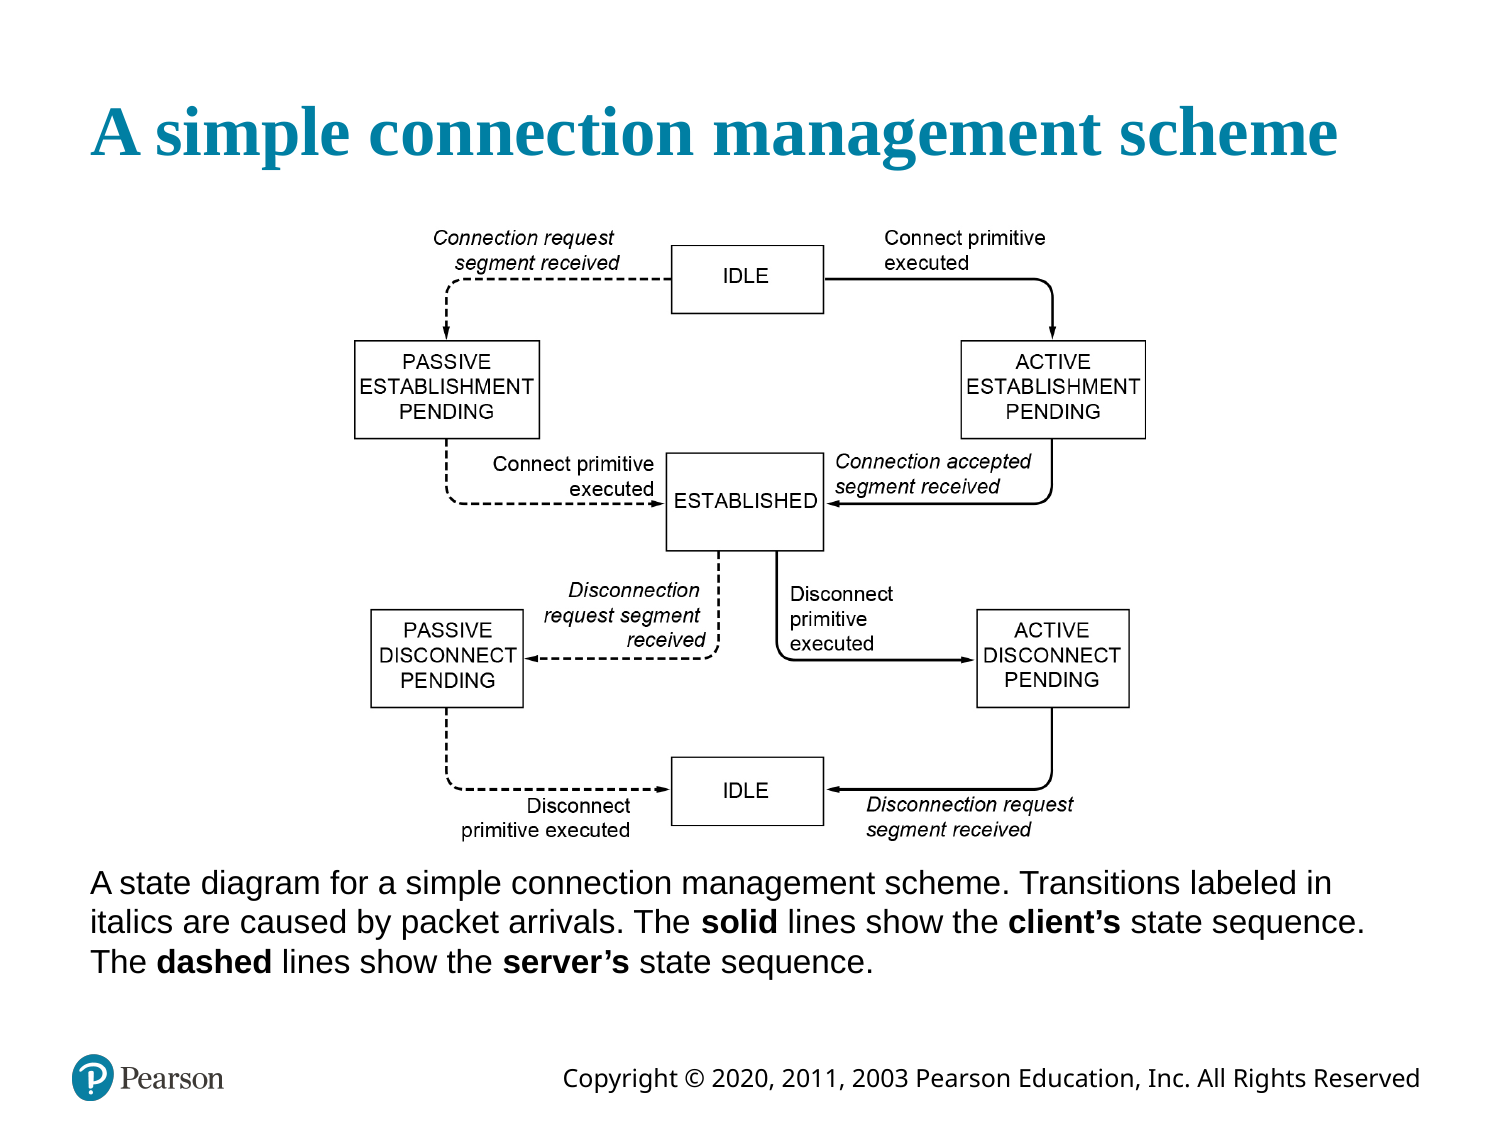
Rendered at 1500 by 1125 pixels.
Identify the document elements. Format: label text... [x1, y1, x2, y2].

picture [98, 1054, 224, 1101]
list A state diagram for a simple connection management scheme. Transitions labeled in italics are caused by packet arrivals. The solid lines show the client’s state sequence. The dashed lines show the server’s state sequence. [75, 828, 1425, 996]
picture [80, 1063, 106, 1088]
picture [354, 225, 1146, 842]
picture [72, 1054, 88, 1070]
picture [72, 1087, 83, 1101]
title A simple connection management scheme [75, 37, 1425, 185]
